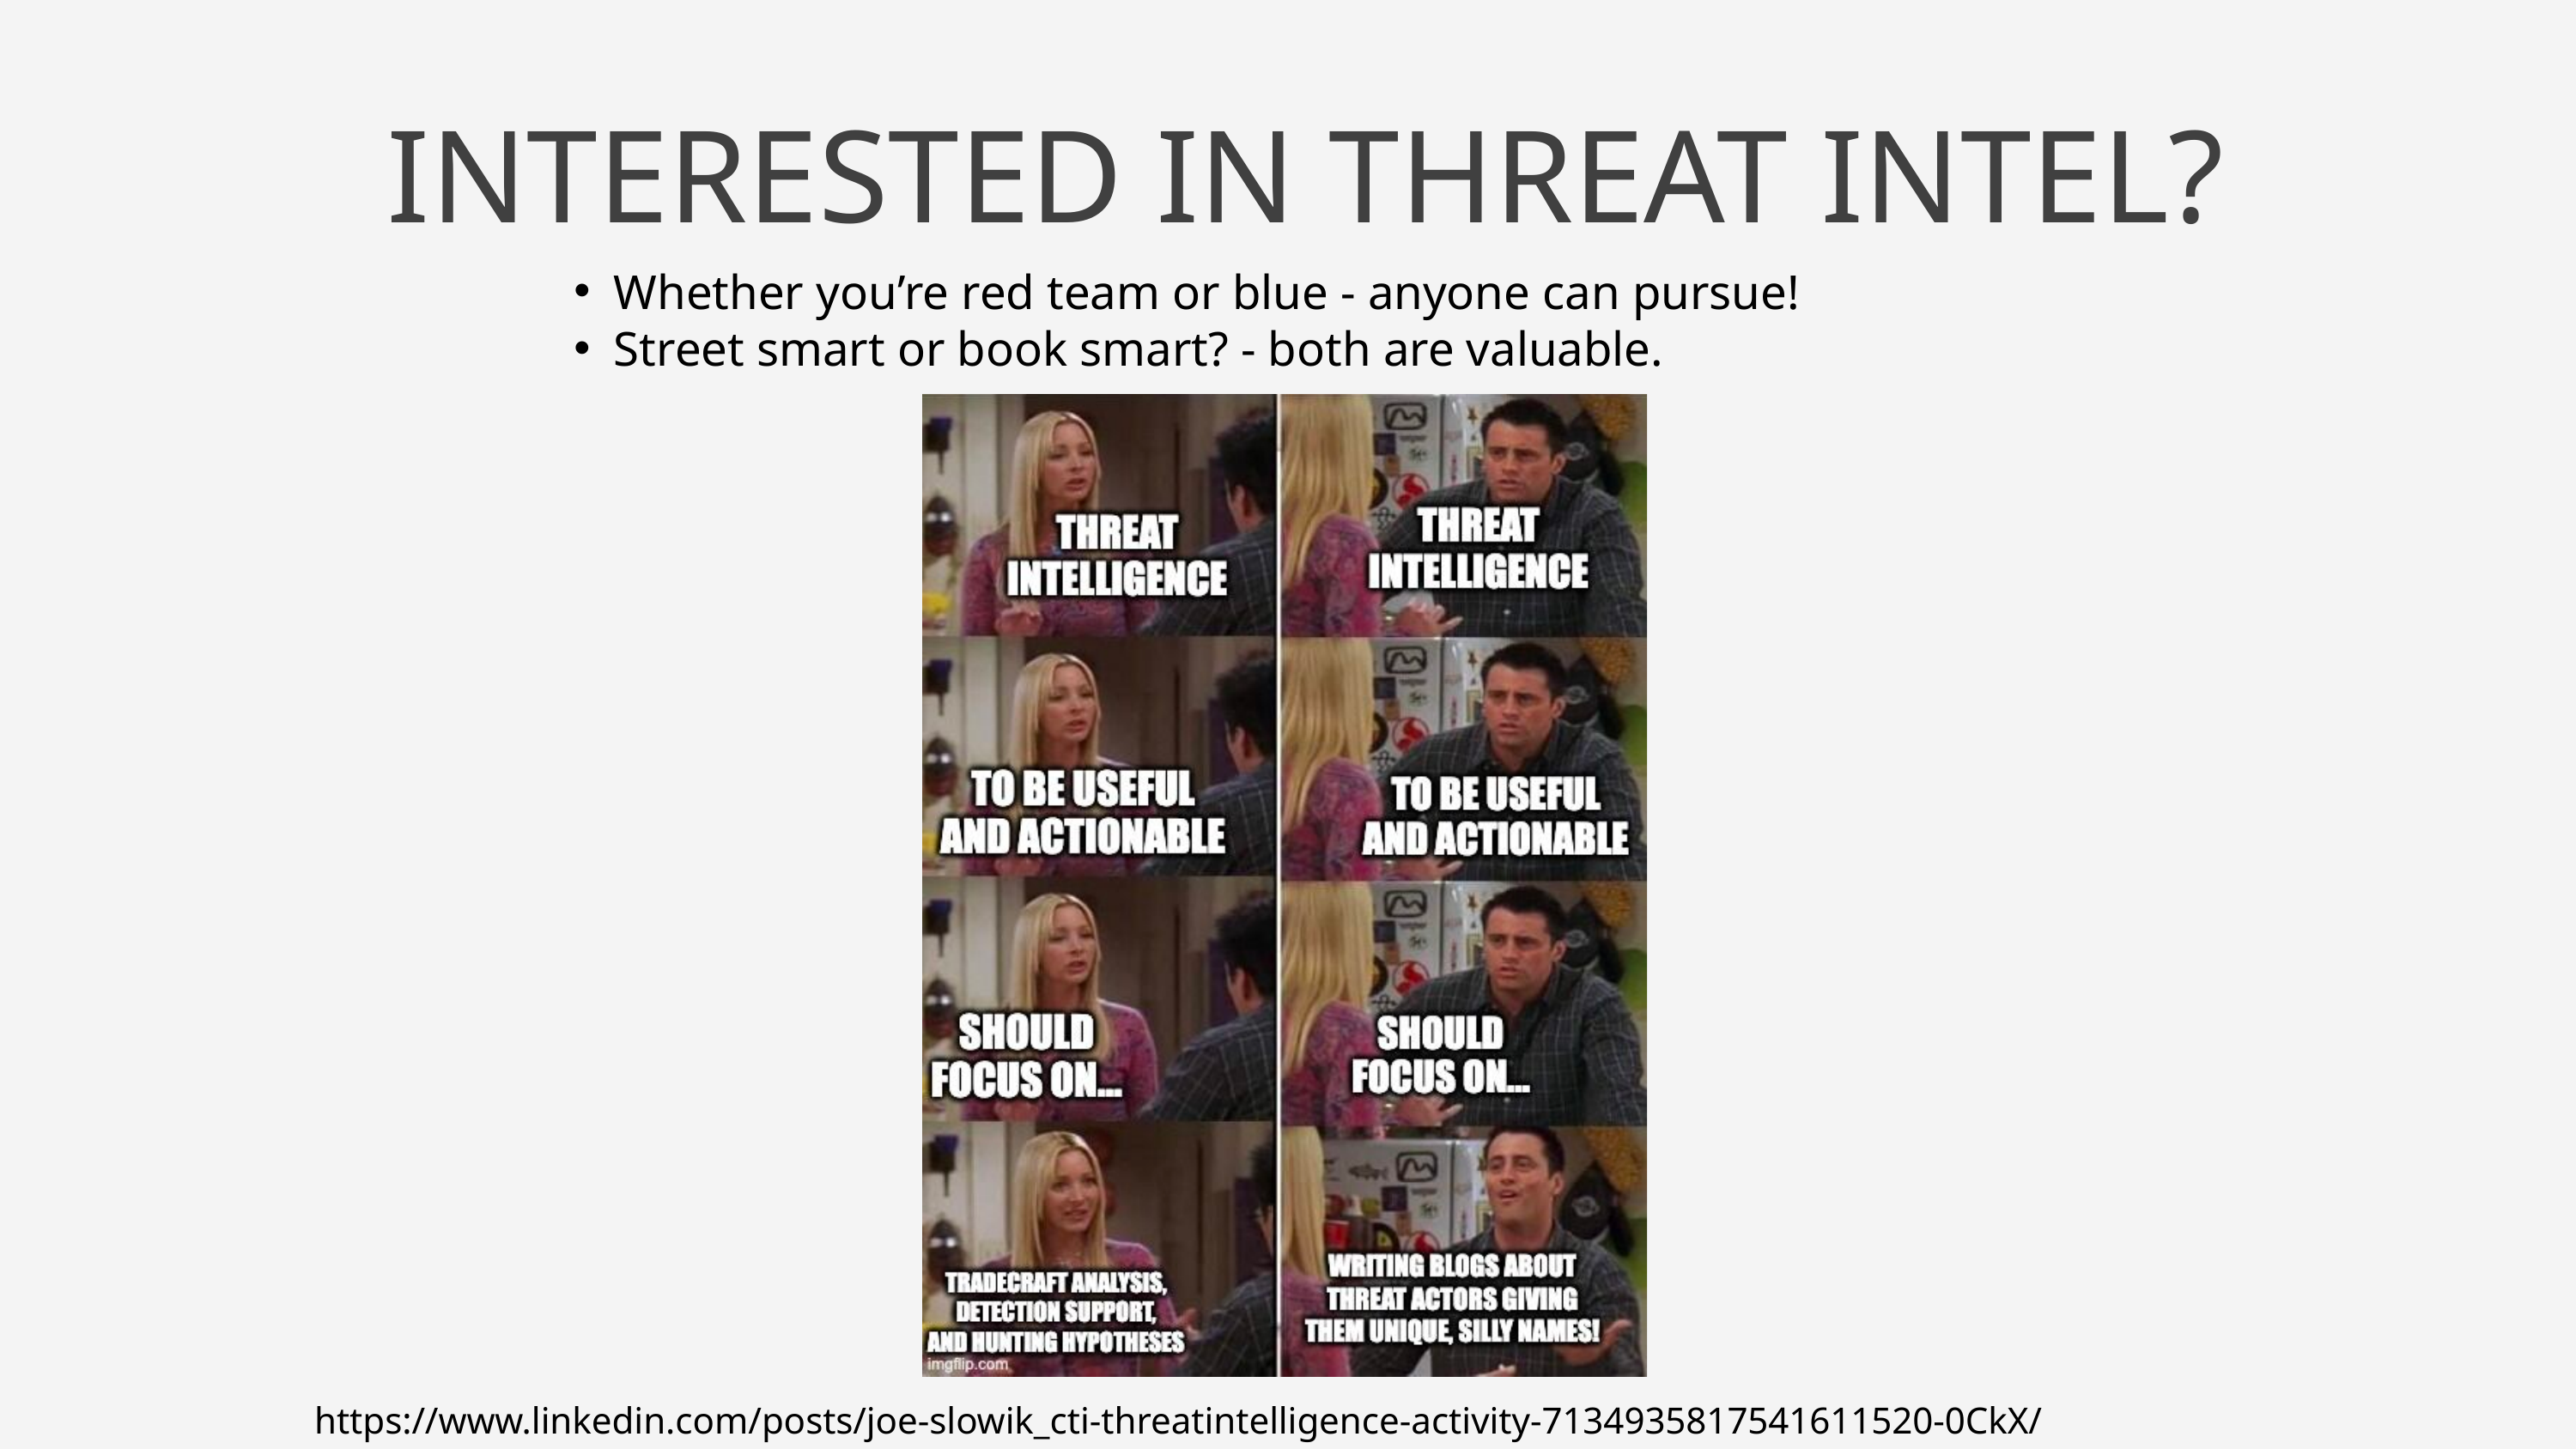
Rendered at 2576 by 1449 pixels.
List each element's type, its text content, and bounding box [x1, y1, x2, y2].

text_box INTERESTED IN THREAT INTEL? [342, 92, 2270, 248]
text_box [922, 394, 1648, 1377]
text_box https://www.linkedin.com/posts/joe-slowik_cti-threatintelligence-activity-7134935817541611520-0CkX/ [314, 1397, 2225, 1441]
text_box Whether you’re red team or blue - anyone can pursue! Street smart or book smart? - both are valuable. [533, 261, 2117, 376]
